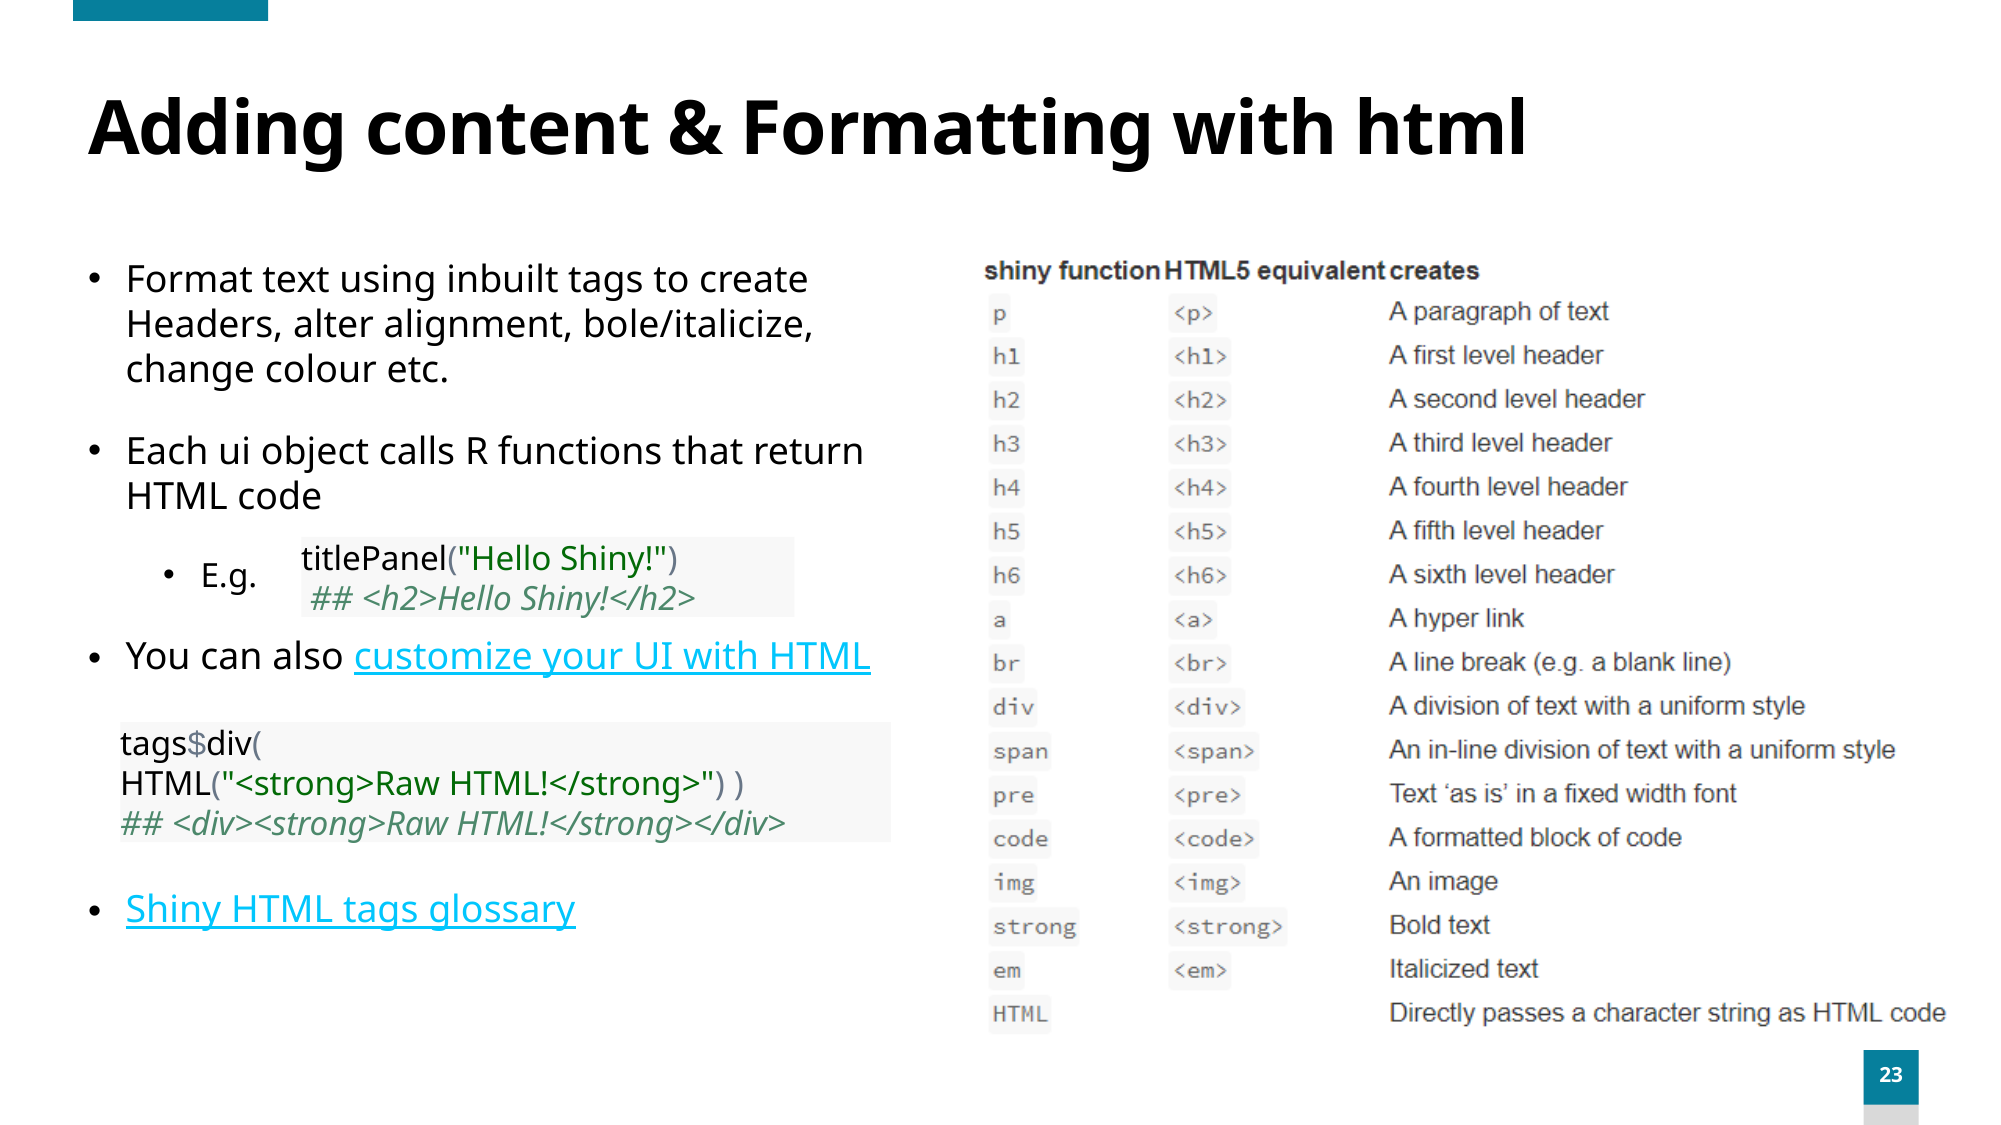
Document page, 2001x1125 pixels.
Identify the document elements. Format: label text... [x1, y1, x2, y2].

text_box tags$div( HTML("<strong>Raw HTML!</strong>") ) ## <div><strong>Raw HTML!</strong></div> [120, 722, 891, 843]
list Format text using inbuilt tags to create Headers, alter alignment, bole/italicize, change colour etc. Each ui object calls R functions that return HTML code E.g. You can also customize your UI with HTML Shiny HTML tags glossary [73, 247, 891, 1030]
text_box titlePanel("Hello Shiny!") ## <h2>Hello Shiny!</h2> [301, 536, 795, 617]
picture [953, 239, 1962, 1050]
title Adding content & Formatting with html [73, 82, 1907, 179]
